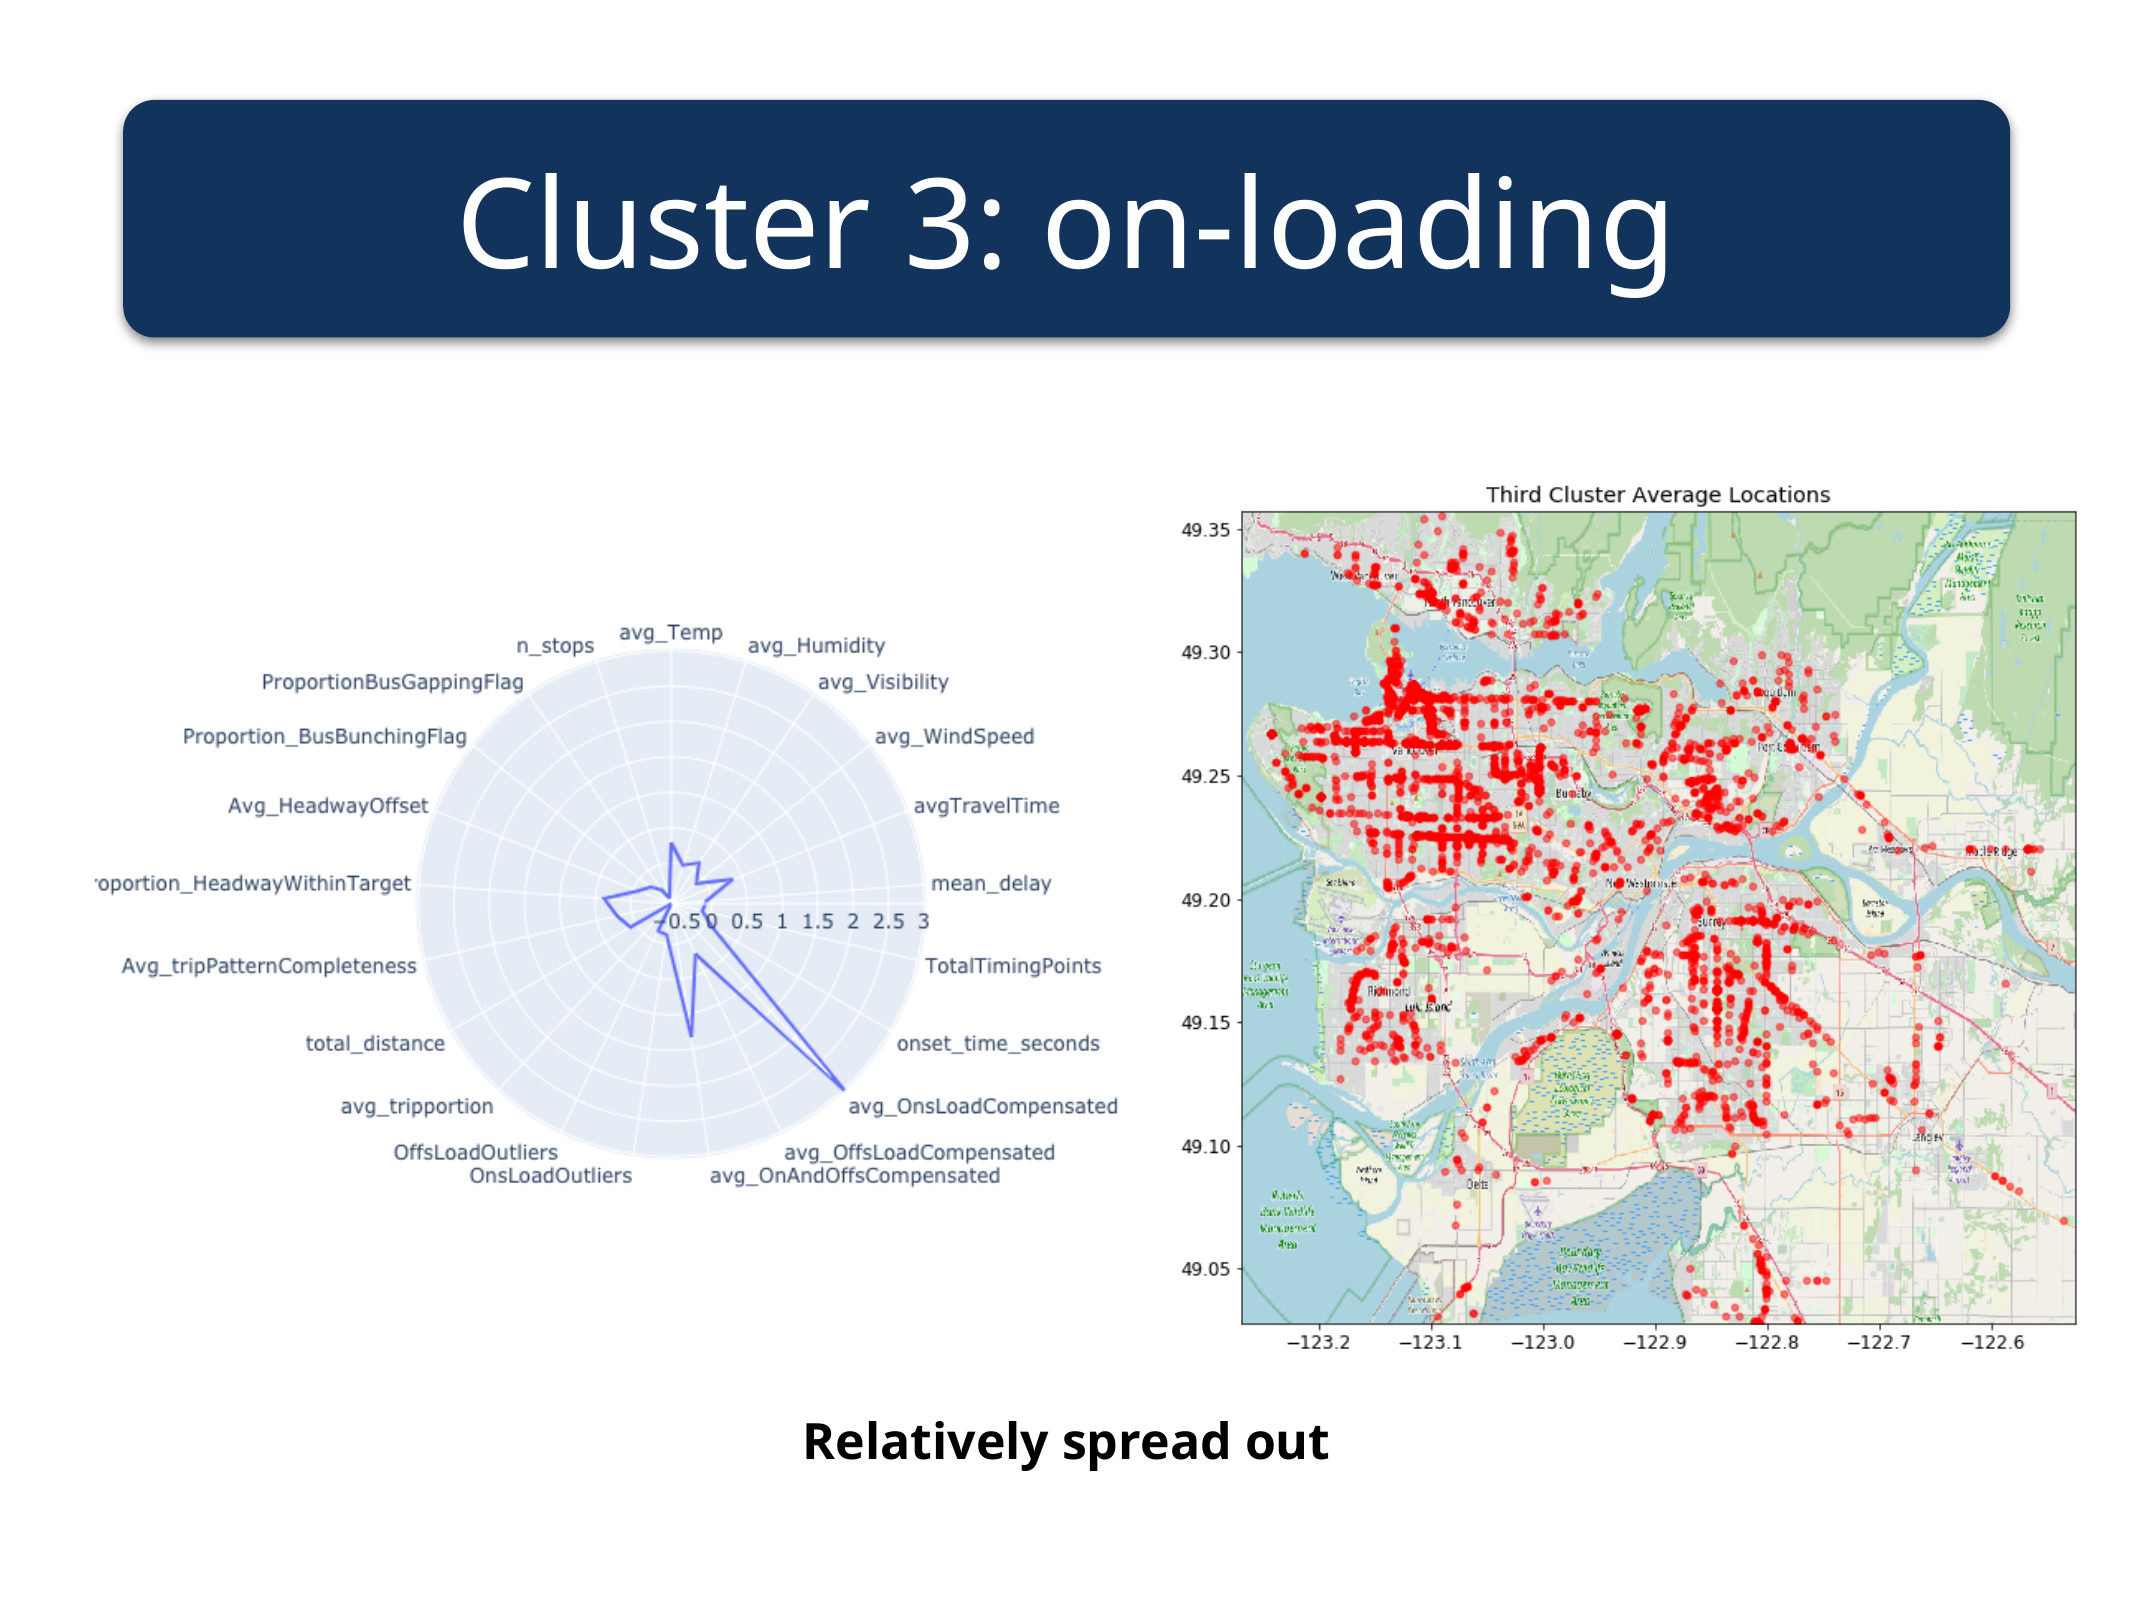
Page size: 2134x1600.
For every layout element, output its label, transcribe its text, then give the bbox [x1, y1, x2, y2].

text_box Cluster 3: on-loading [123, 99, 2011, 338]
picture [94, 549, 1128, 1292]
picture [1178, 450, 2112, 1356]
text_box Relatively spread out [794, 1401, 1339, 1478]
